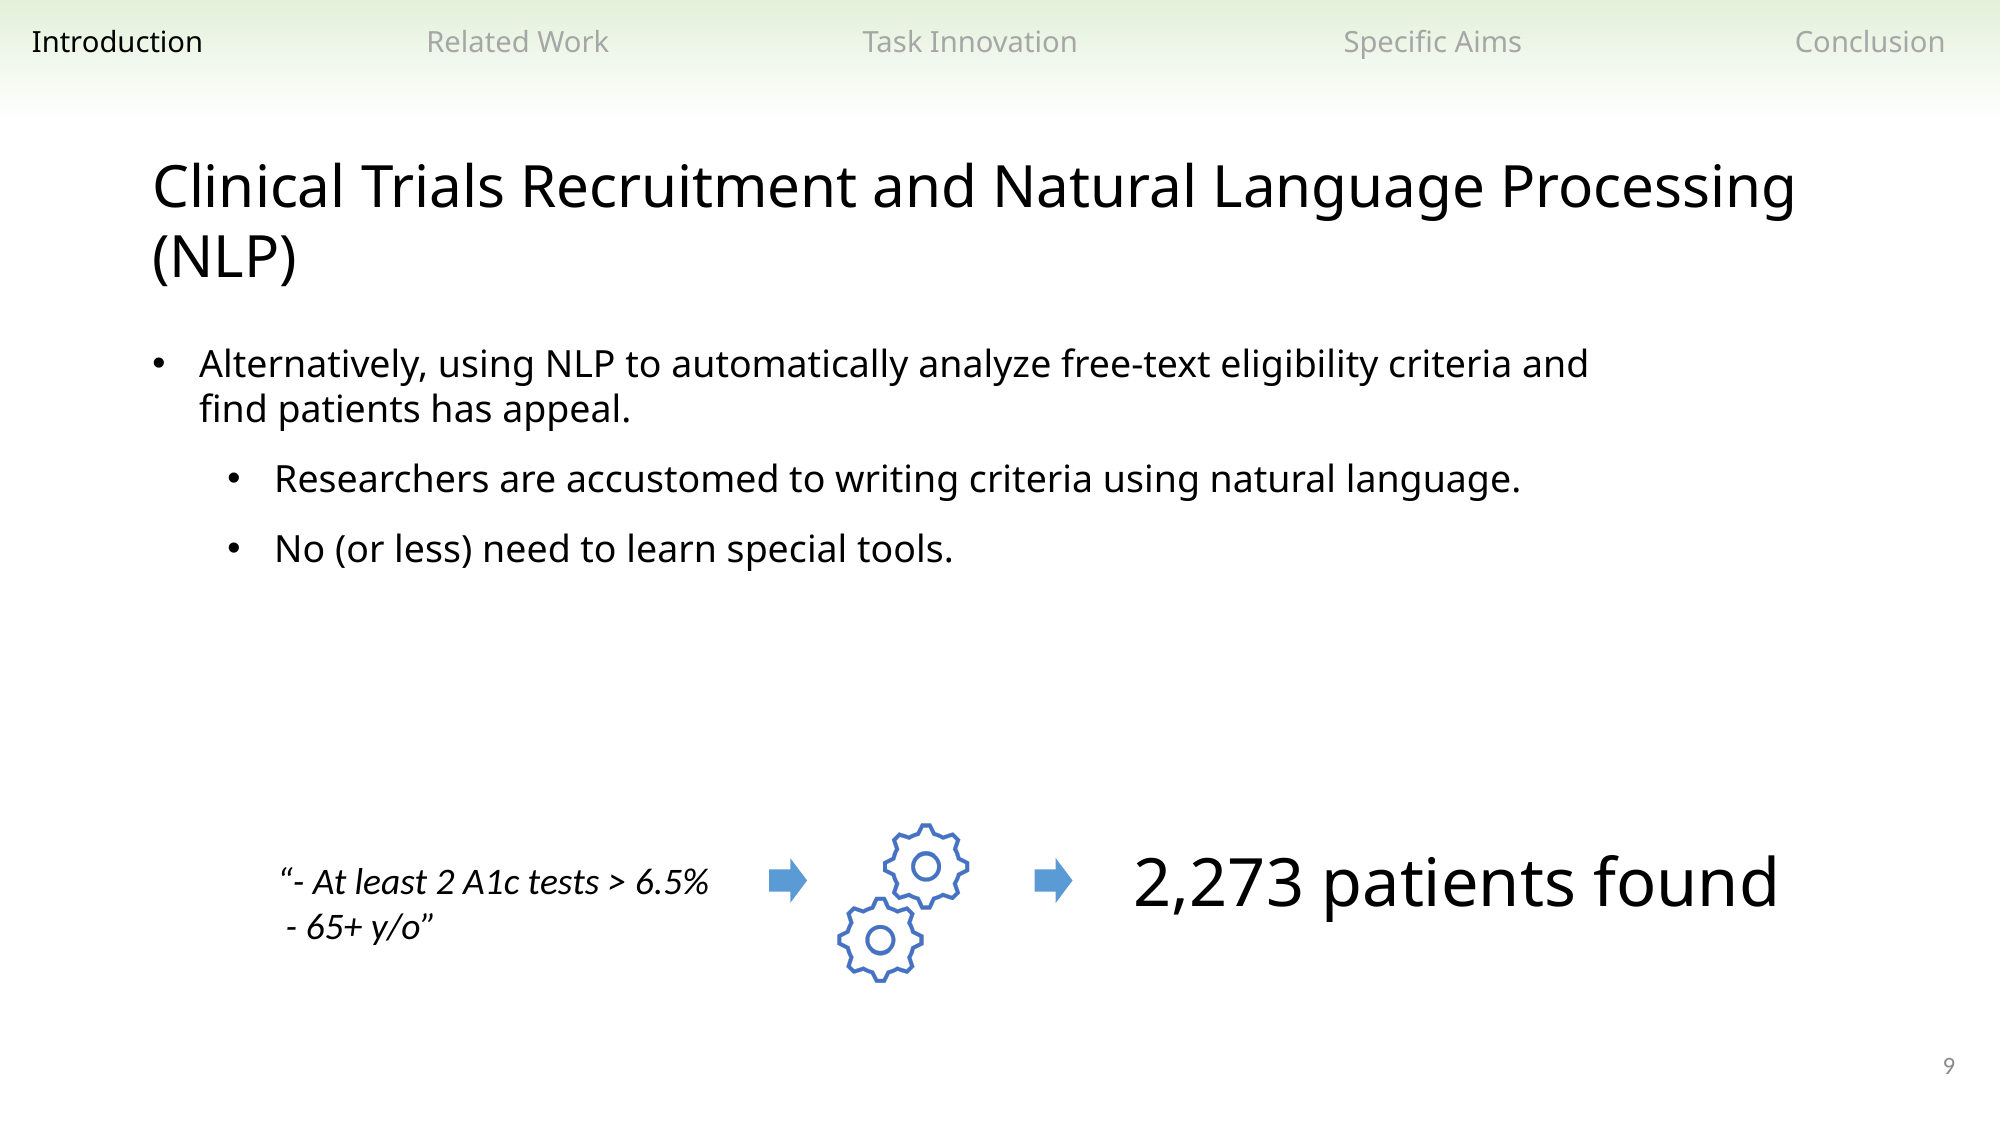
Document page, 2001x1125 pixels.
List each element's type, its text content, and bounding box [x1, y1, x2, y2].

picture [806, 806, 1000, 1000]
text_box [24, 15, 1958, 67]
text_box Alternatively, using NLP to automatically analyze free-text eligibility criteria and find patients has appeal. Researchers are accustomed to writing criteria using natural language. No (or less) need to learn special tools. [137, 332, 1619, 648]
text_box [1033, 855, 1074, 906]
text_box “- At least 2 A1c tests > 6.5% - 65+ y/o” [262, 849, 725, 955]
text_box 2,273 patients found [1118, 832, 1796, 928]
text_box [768, 855, 806, 906]
slide_number 9 [1520, 1035, 1971, 1096]
text_box Clinical Trials Recruitment and Natural Language Processing (NLP) [137, 141, 1914, 297]
